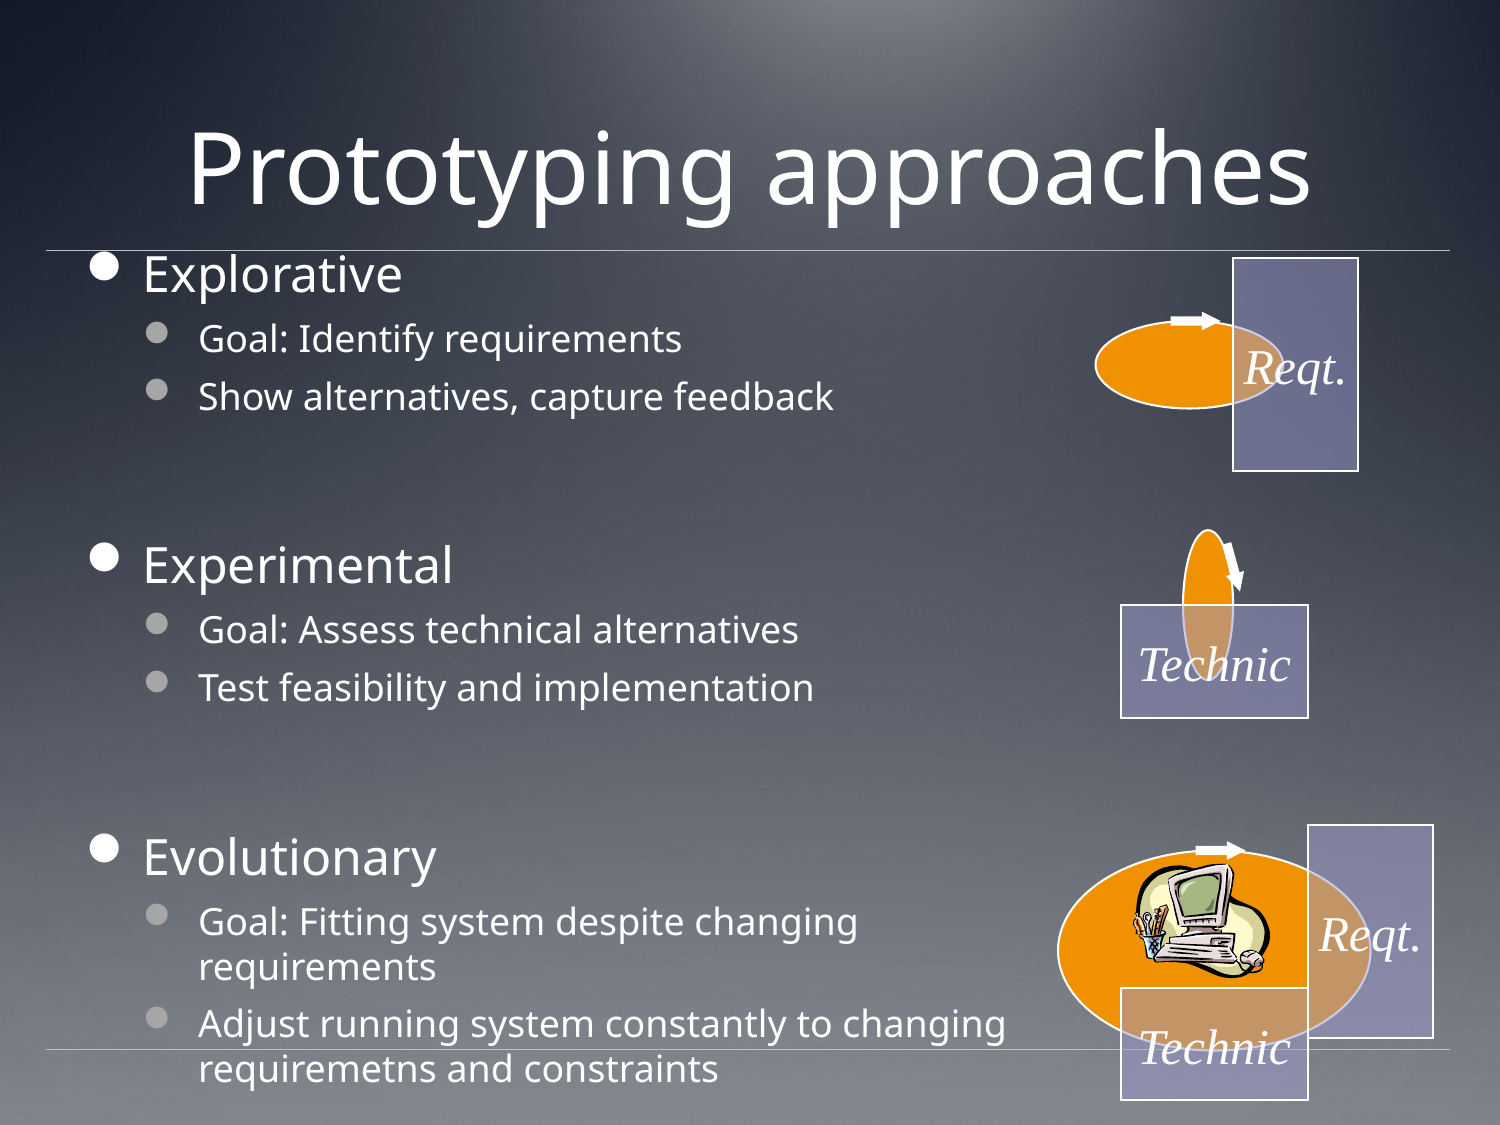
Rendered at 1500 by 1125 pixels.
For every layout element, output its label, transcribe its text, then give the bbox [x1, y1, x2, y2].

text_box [1093, 256, 1361, 473]
title Prototyping approaches [105, 17, 1394, 233]
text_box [1055, 823, 1436, 1103]
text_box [1118, 528, 1311, 720]
list Explorative Goal: Identify requirements Show alternatives, capture feedback Experimental Goal: Assess technical alternatives Test feasibility and implementation Evolutionary Goal: Fitting system despite changing requirements Adjust running system constantly to changing requiremetns and constraints [70, 234, 1065, 1109]
